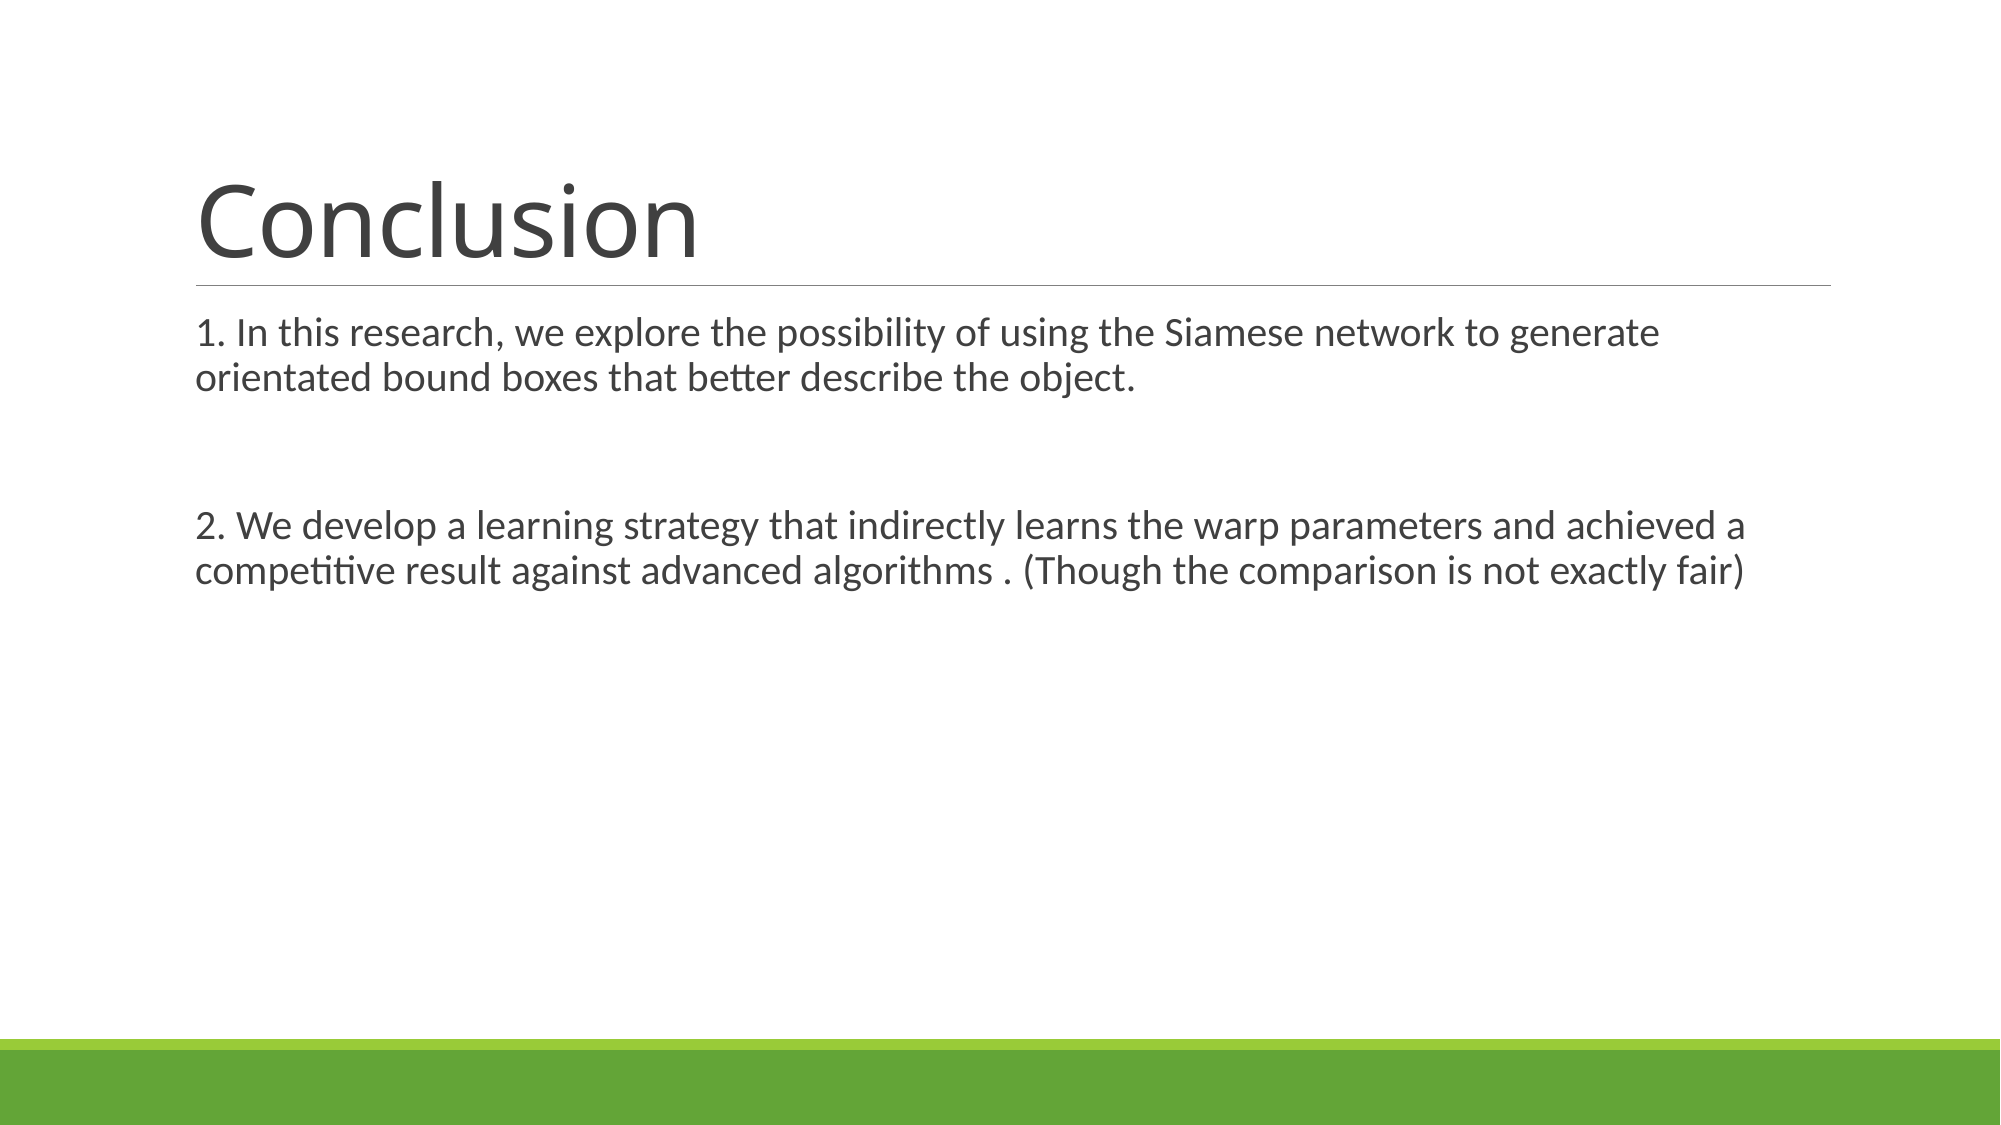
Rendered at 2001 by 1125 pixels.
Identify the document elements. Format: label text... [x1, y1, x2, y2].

list 1. In this research, we explore the possibility of using the Siamese network to generate orientated bound boxes that better describe the object. 2. We develop a learning strategy that indirectly learns the warp parameters and achieved a competitive result against advanced algorithms . (Though the comparison is not exactly fair) [180, 302, 1830, 963]
title Conclusion [180, 47, 1830, 285]
